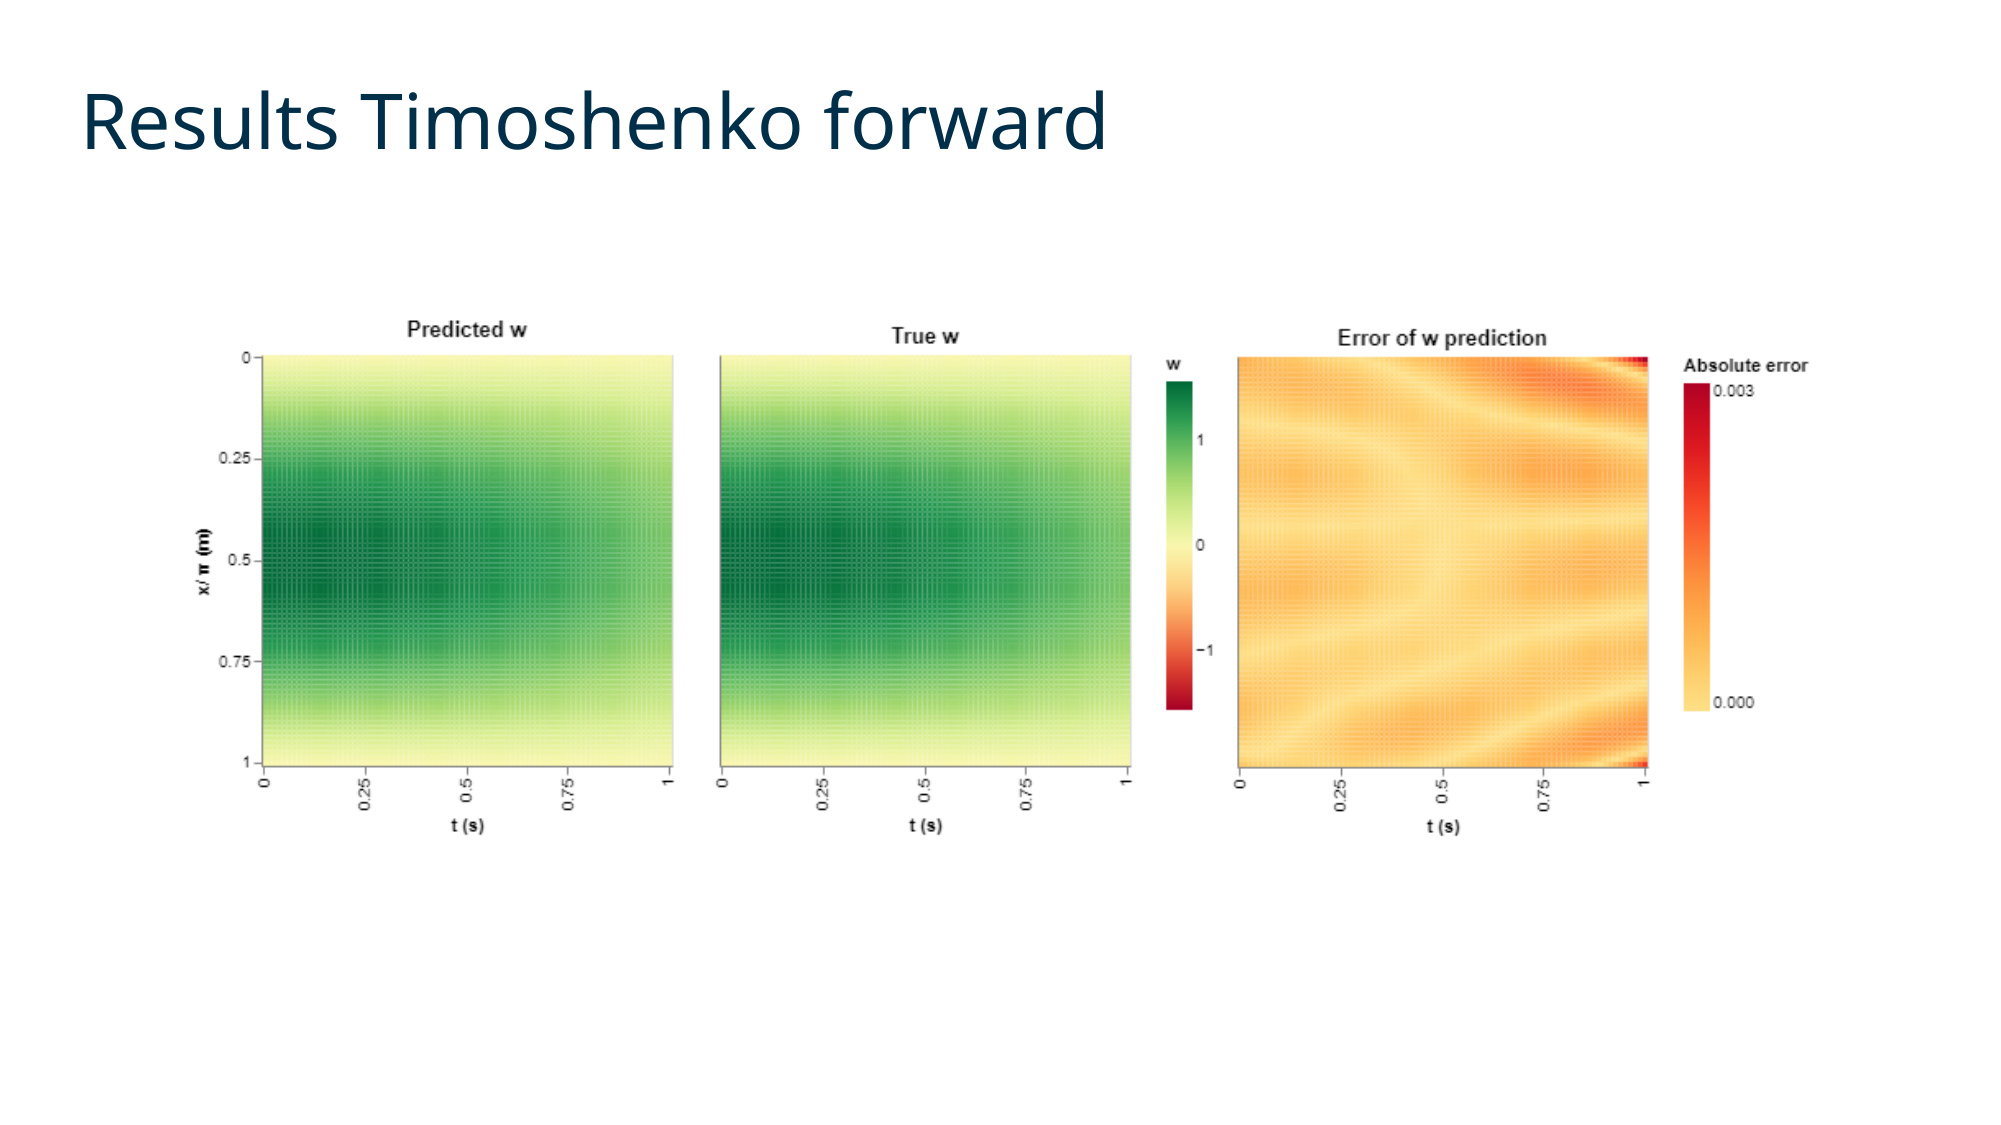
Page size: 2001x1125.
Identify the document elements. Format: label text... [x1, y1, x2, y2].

picture [183, 311, 1817, 847]
title Results Timoshenko forward [65, 15, 1790, 233]
